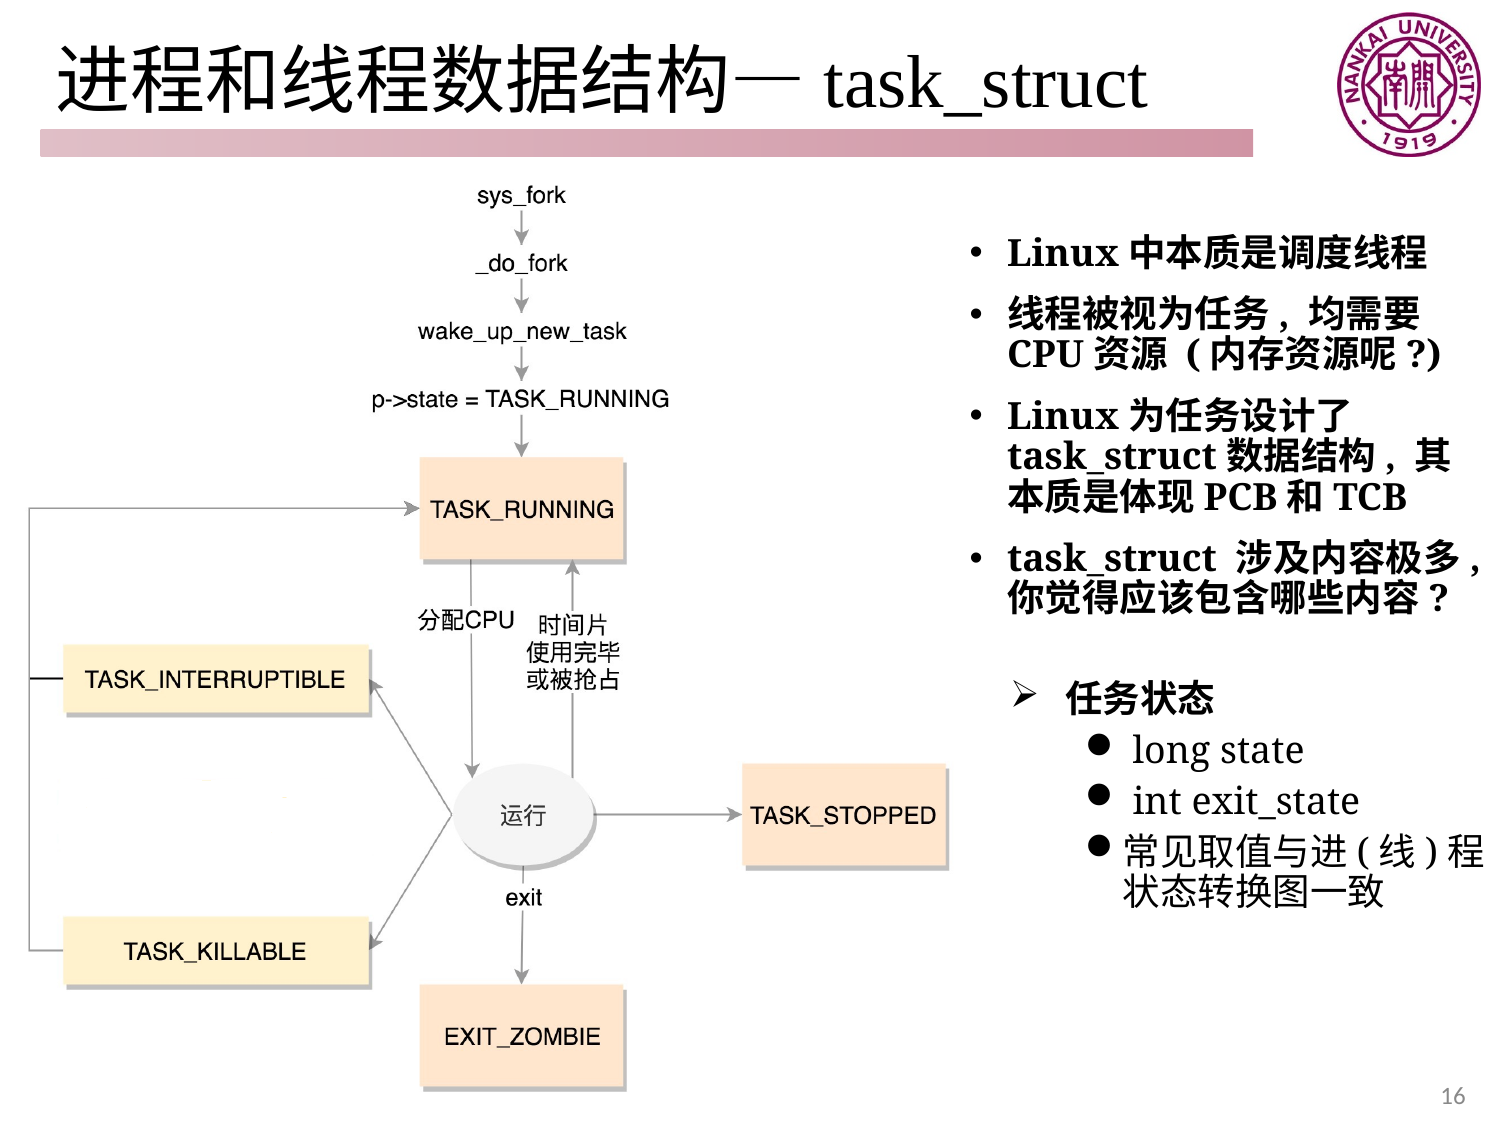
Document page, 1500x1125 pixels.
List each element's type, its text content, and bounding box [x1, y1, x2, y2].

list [19, 174, 955, 1099]
text_box 任务状态 long state int exit_state 常见取值与进(线)程状态转换图一致 [995, 672, 1500, 1096]
text_box Linux中本质是调度线程 线程被视为任务, 均需要CPU资源 (内存资源呢?) Linux为任务设计了task_struct数据结构, 其本质是体现PCB和TCB task_struct 涉及内容极多, 你觉得应该包含哪些内容? [955, 226, 1500, 649]
slide_number 16 [1143, 1096, 1481, 1125]
picture [1337, 12, 1481, 157]
title 进程和线程数据结构—task_struct [40, 33, 1335, 133]
